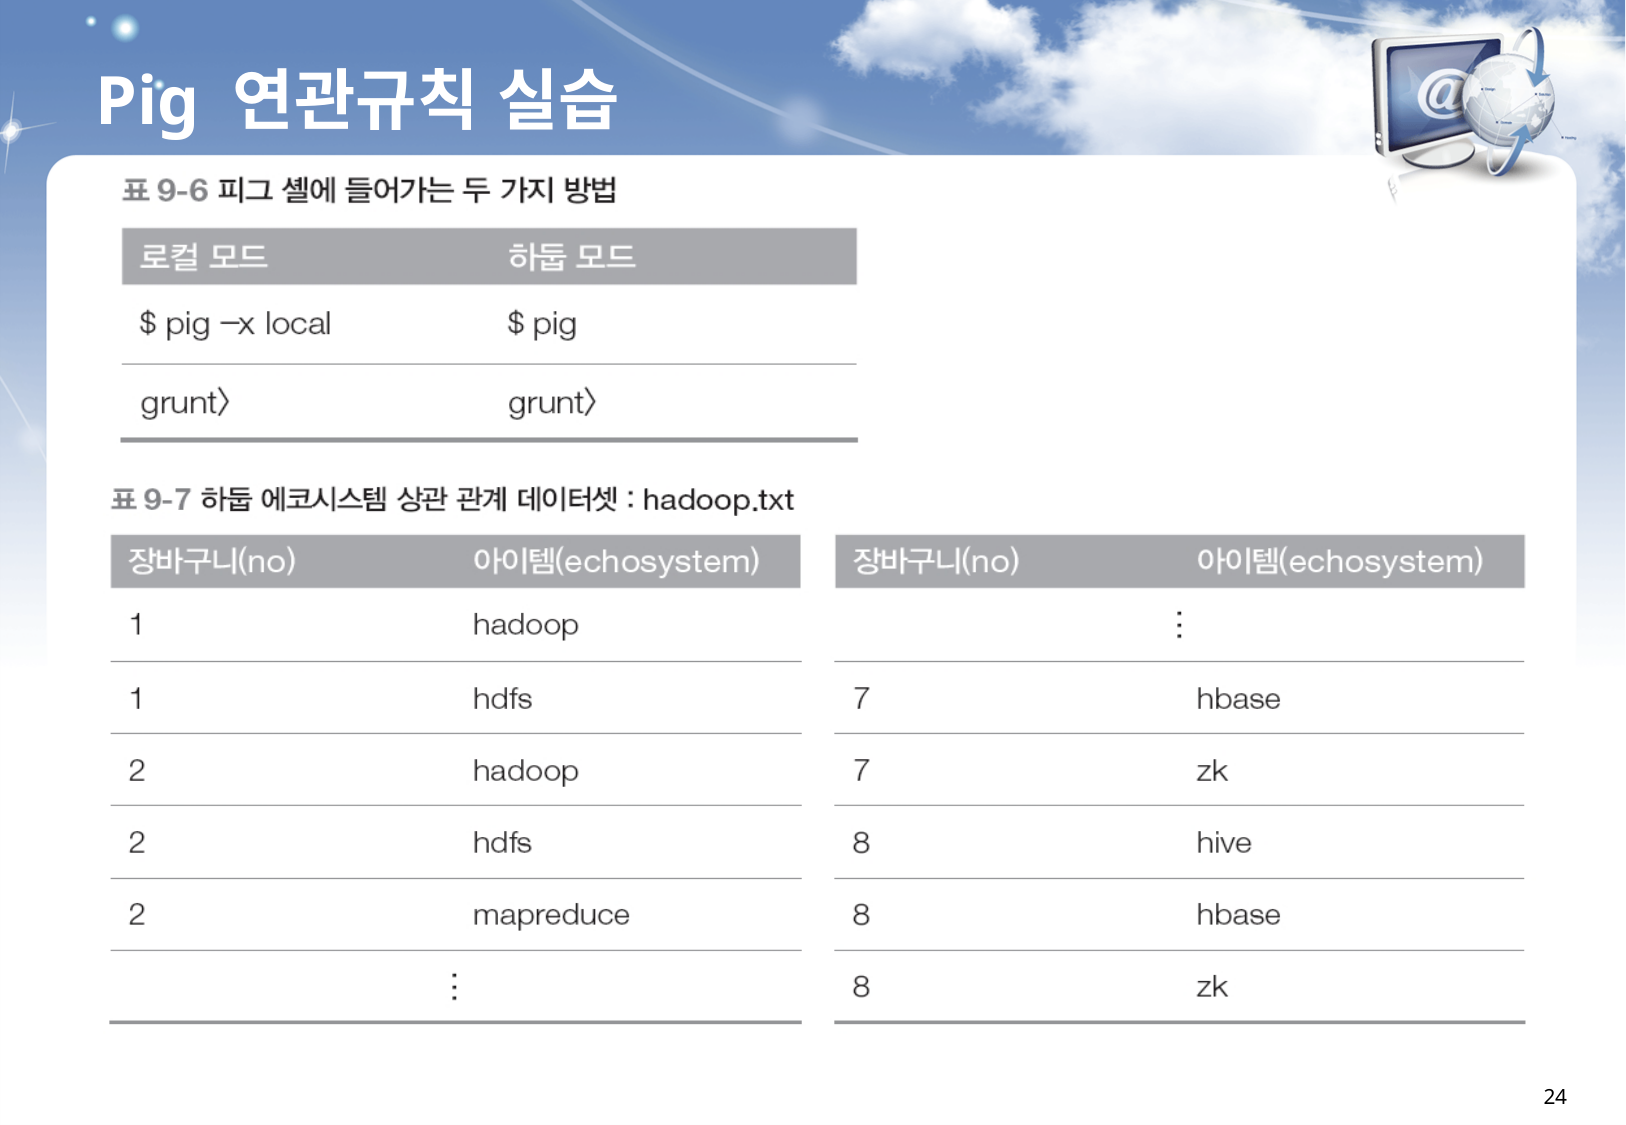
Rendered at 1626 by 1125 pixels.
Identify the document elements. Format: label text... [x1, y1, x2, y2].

picture [0, 0, 1626, 1125]
title Pig 연관규칙 실습 [80, 48, 1507, 147]
picture [103, 480, 1536, 1036]
list [28, 215, 1578, 1125]
